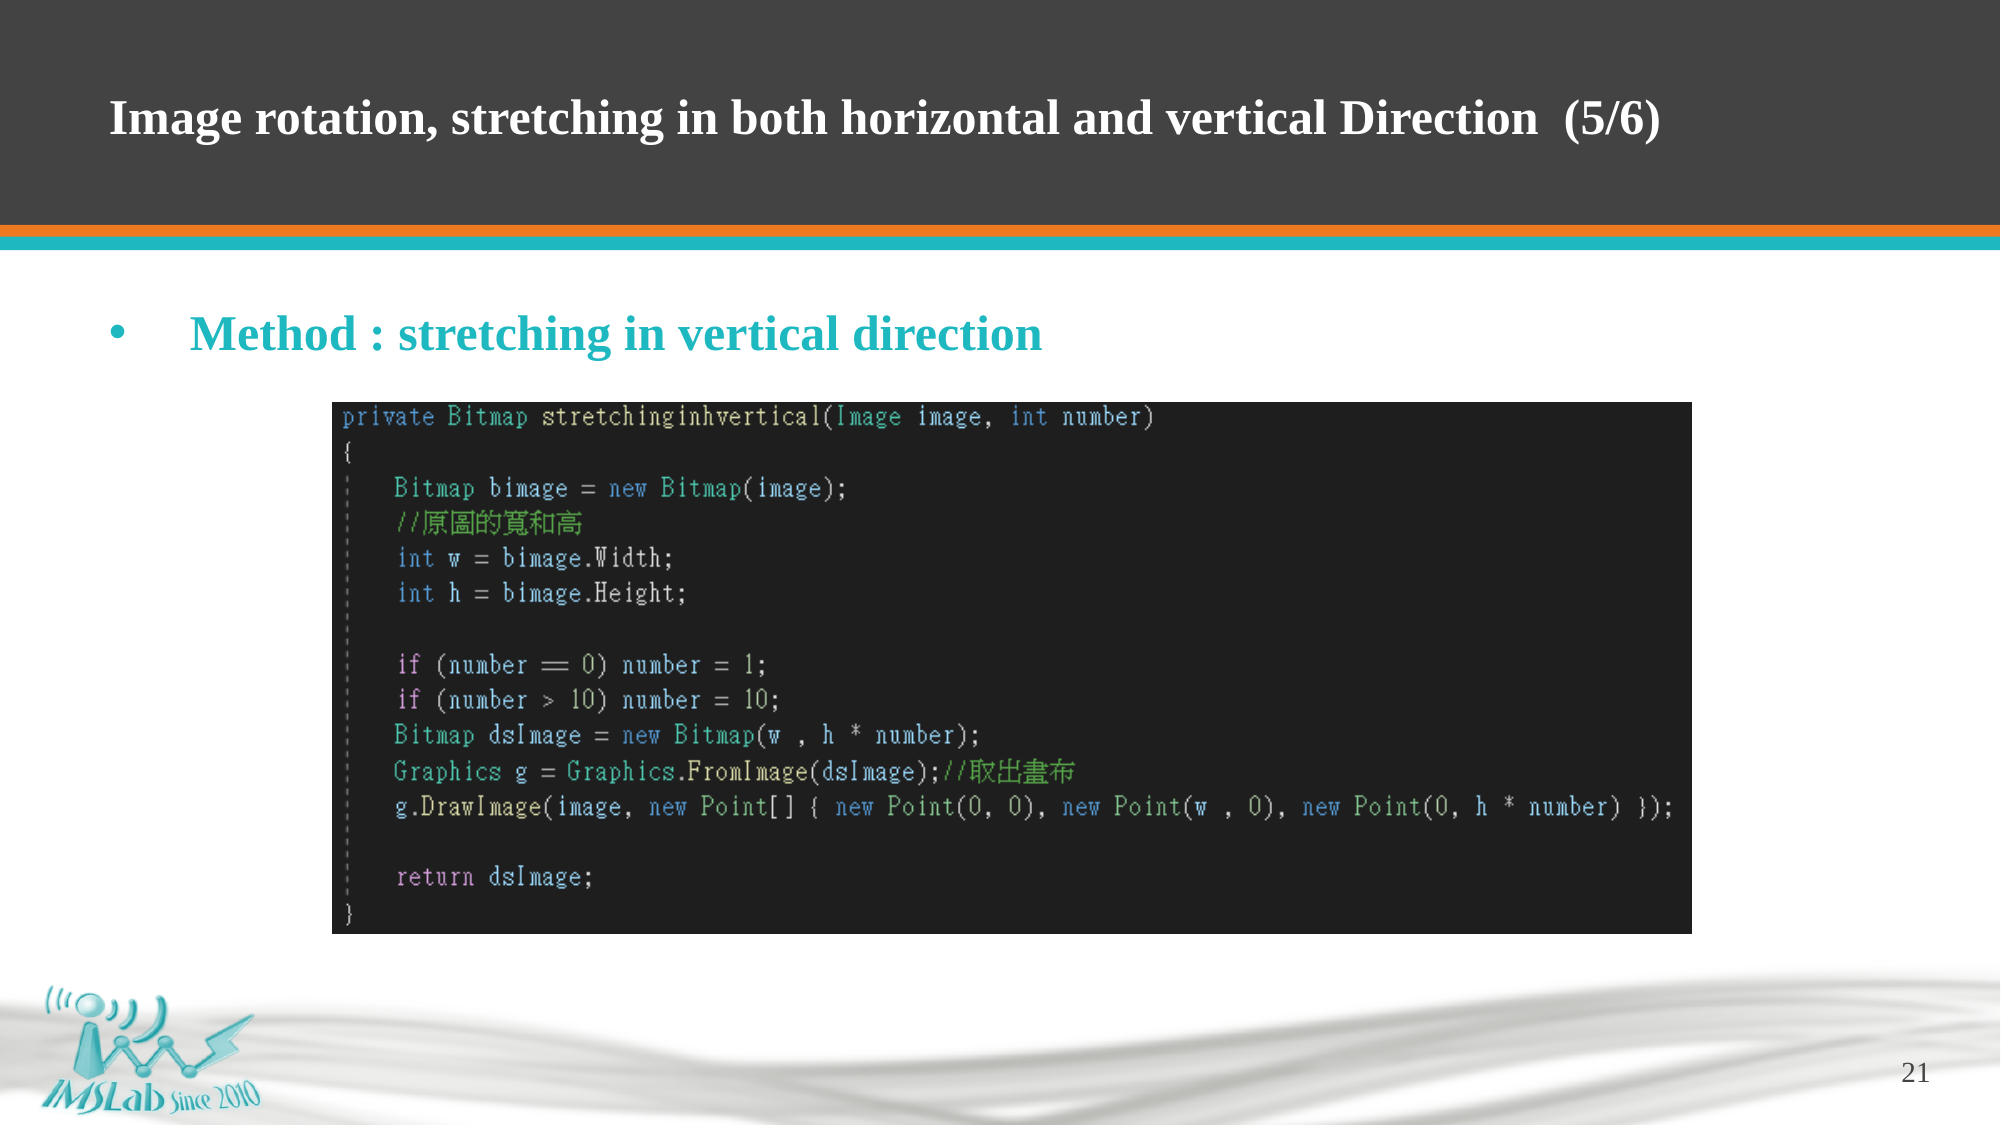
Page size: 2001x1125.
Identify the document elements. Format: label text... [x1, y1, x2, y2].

picture [332, 402, 1692, 934]
slide_number 21 [1720, 1045, 1946, 1091]
list Method : stretching in vertical direction [93, 299, 1911, 1009]
title Image rotation, stretching in both horizontal and vertical Direction (5/6) [93, 29, 1911, 207]
